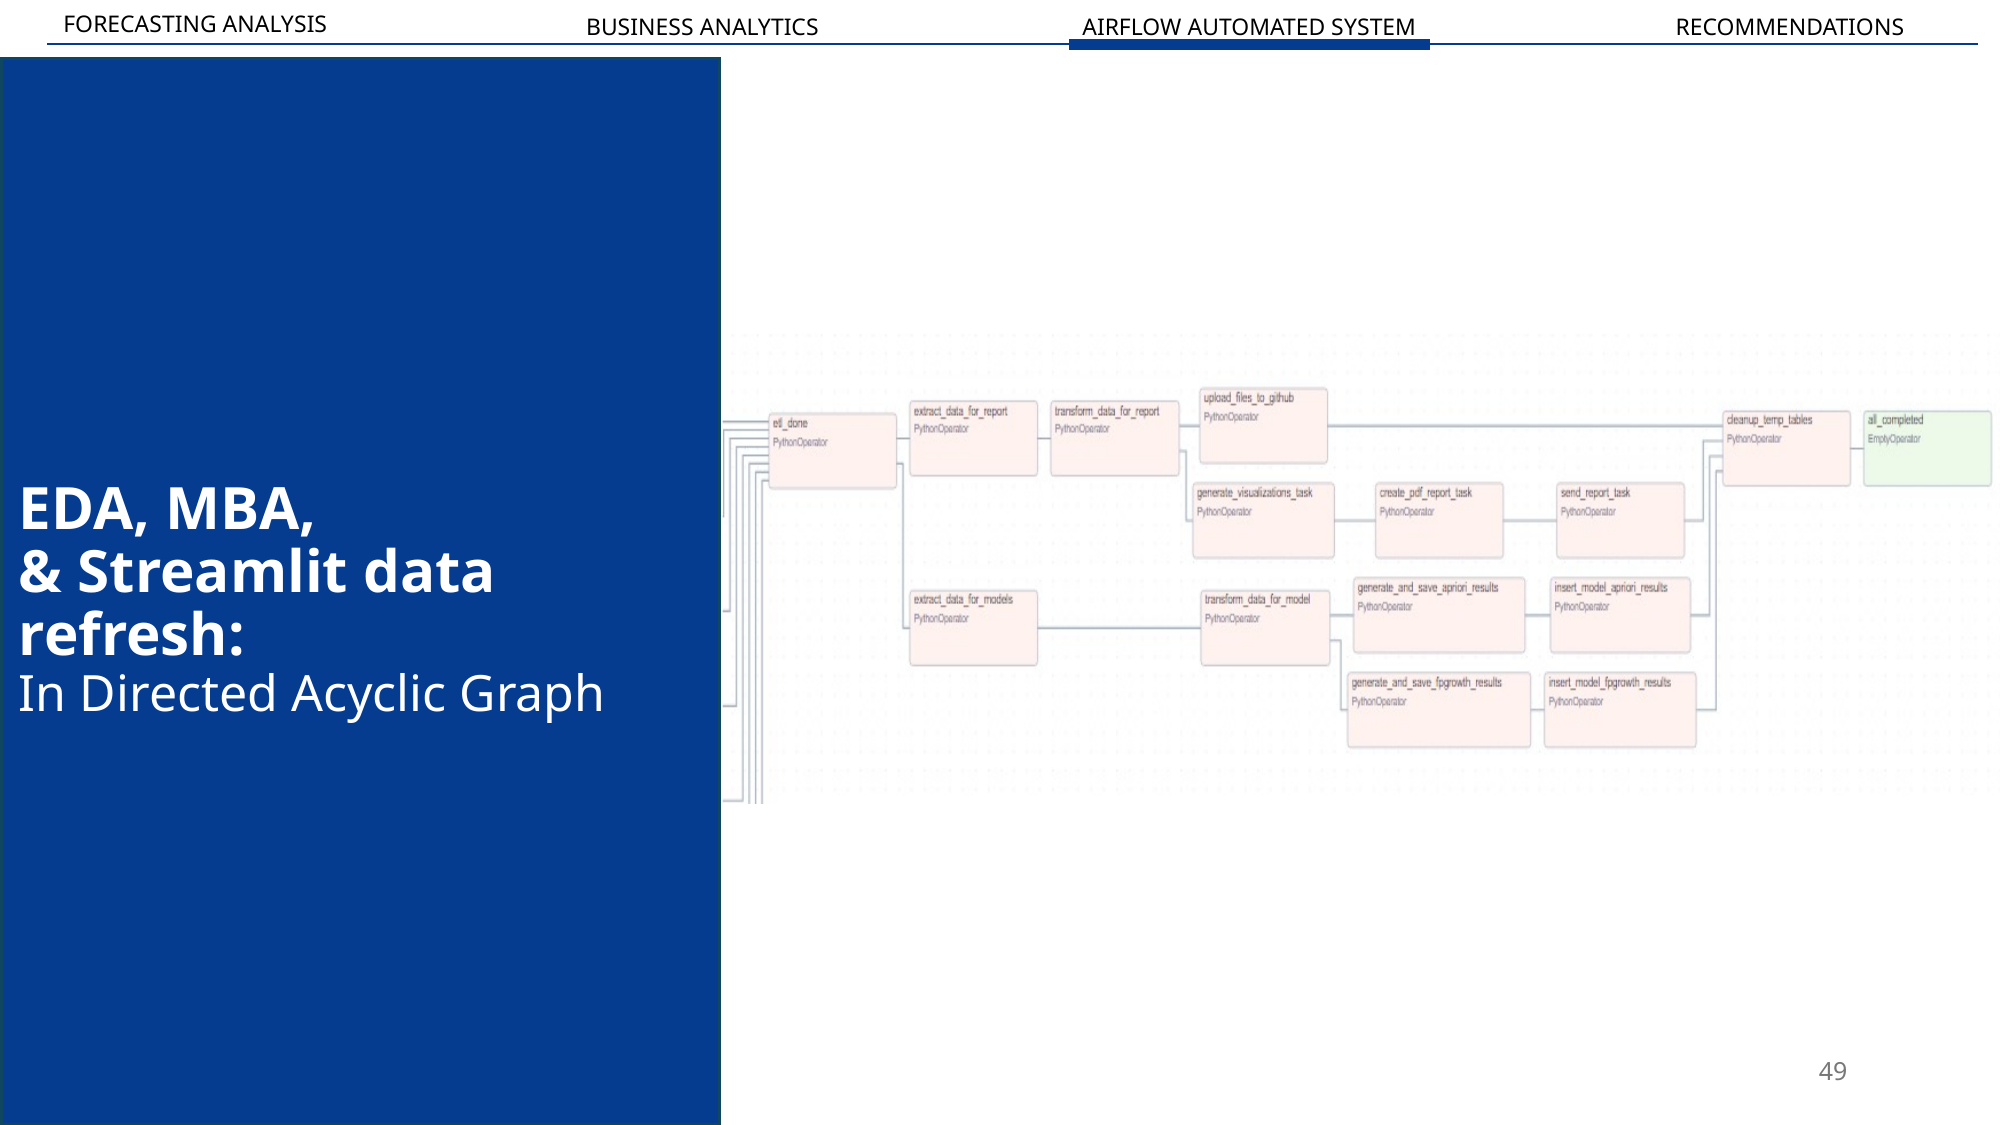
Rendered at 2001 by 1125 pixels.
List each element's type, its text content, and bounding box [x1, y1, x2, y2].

text_box [1069, 45, 1430, 50]
slide_number 49 [1412, 1042, 1863, 1103]
text_box [0, 57, 721, 1125]
text_box BUSINESS ANALYTICS [571, 5, 834, 43]
text_box FORECASTING ANALYSIS [48, 2, 343, 43]
text_box AIRFLOW AUTOMATED SYSTEM [1067, 5, 1432, 43]
text_box RECOMMENDATIONS [1660, 5, 1920, 43]
text_box [1069, 39, 1430, 43]
picture [722, 320, 2000, 804]
text_box EDA, MBA, & Streamlit data refresh: In Directed Acyclic Graph [3, 301, 747, 900]
